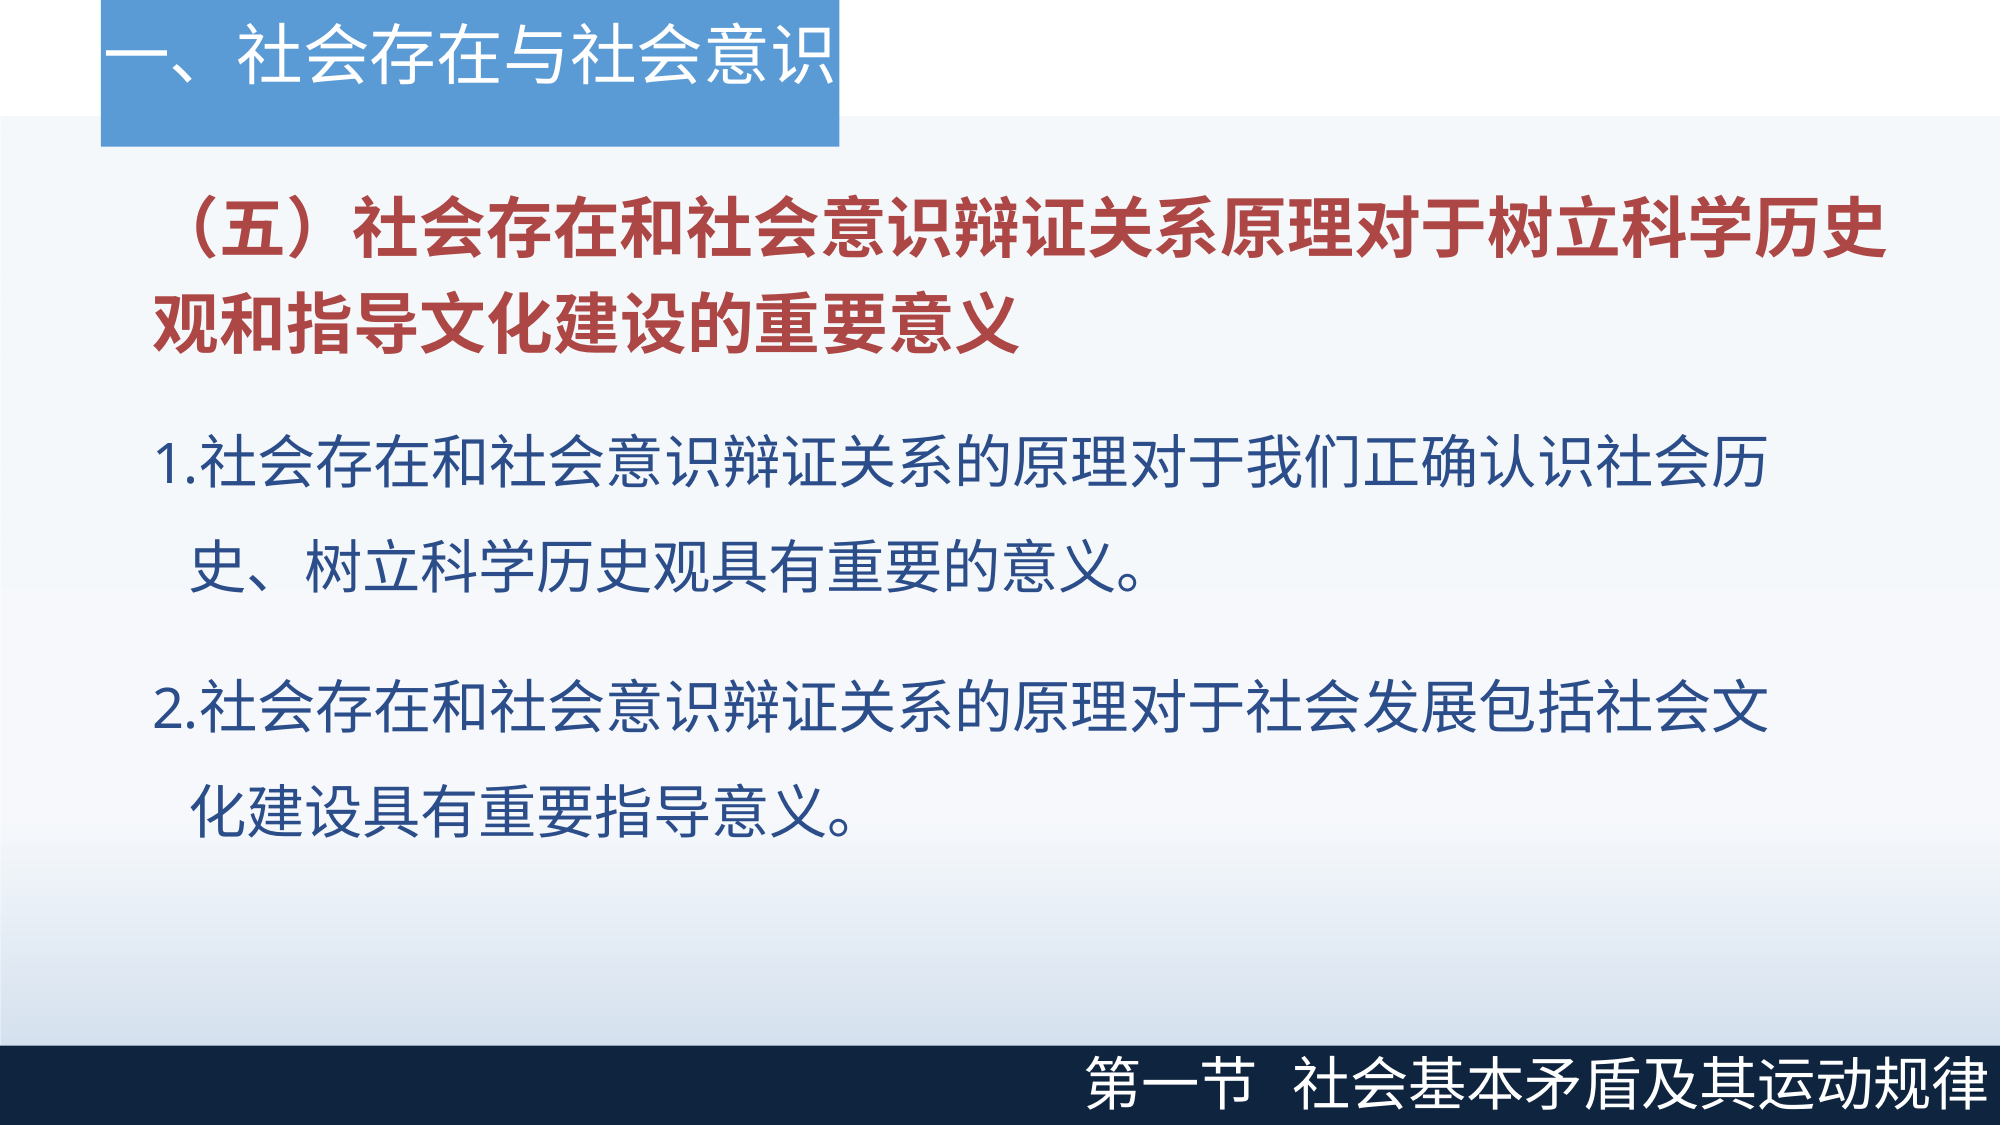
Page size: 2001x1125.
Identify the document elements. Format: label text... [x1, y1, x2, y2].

text_box [0, 1045, 2000, 1125]
text_box （五）社会存在和社会意识辩证关系原理对于树立科学历史 观和指导文化建设的重要意义 社会存在和社会意识辩证关系的原理对于我们正确认识社会历史、树立科学历史观具有重要的意义。 社会存在和社会意识辩证关系的原理对于社会发展包括社会文化建设具有重要指导意义。 [150, 167, 1891, 845]
text_box 社会基本矛盾及其运动规律 [1290, 1044, 1994, 1118]
text_box [0, 116, 2000, 1045]
text_box 第一节 [1081, 1044, 1261, 1118]
title 一、社会存在与社会意识 [100, 0, 840, 147]
